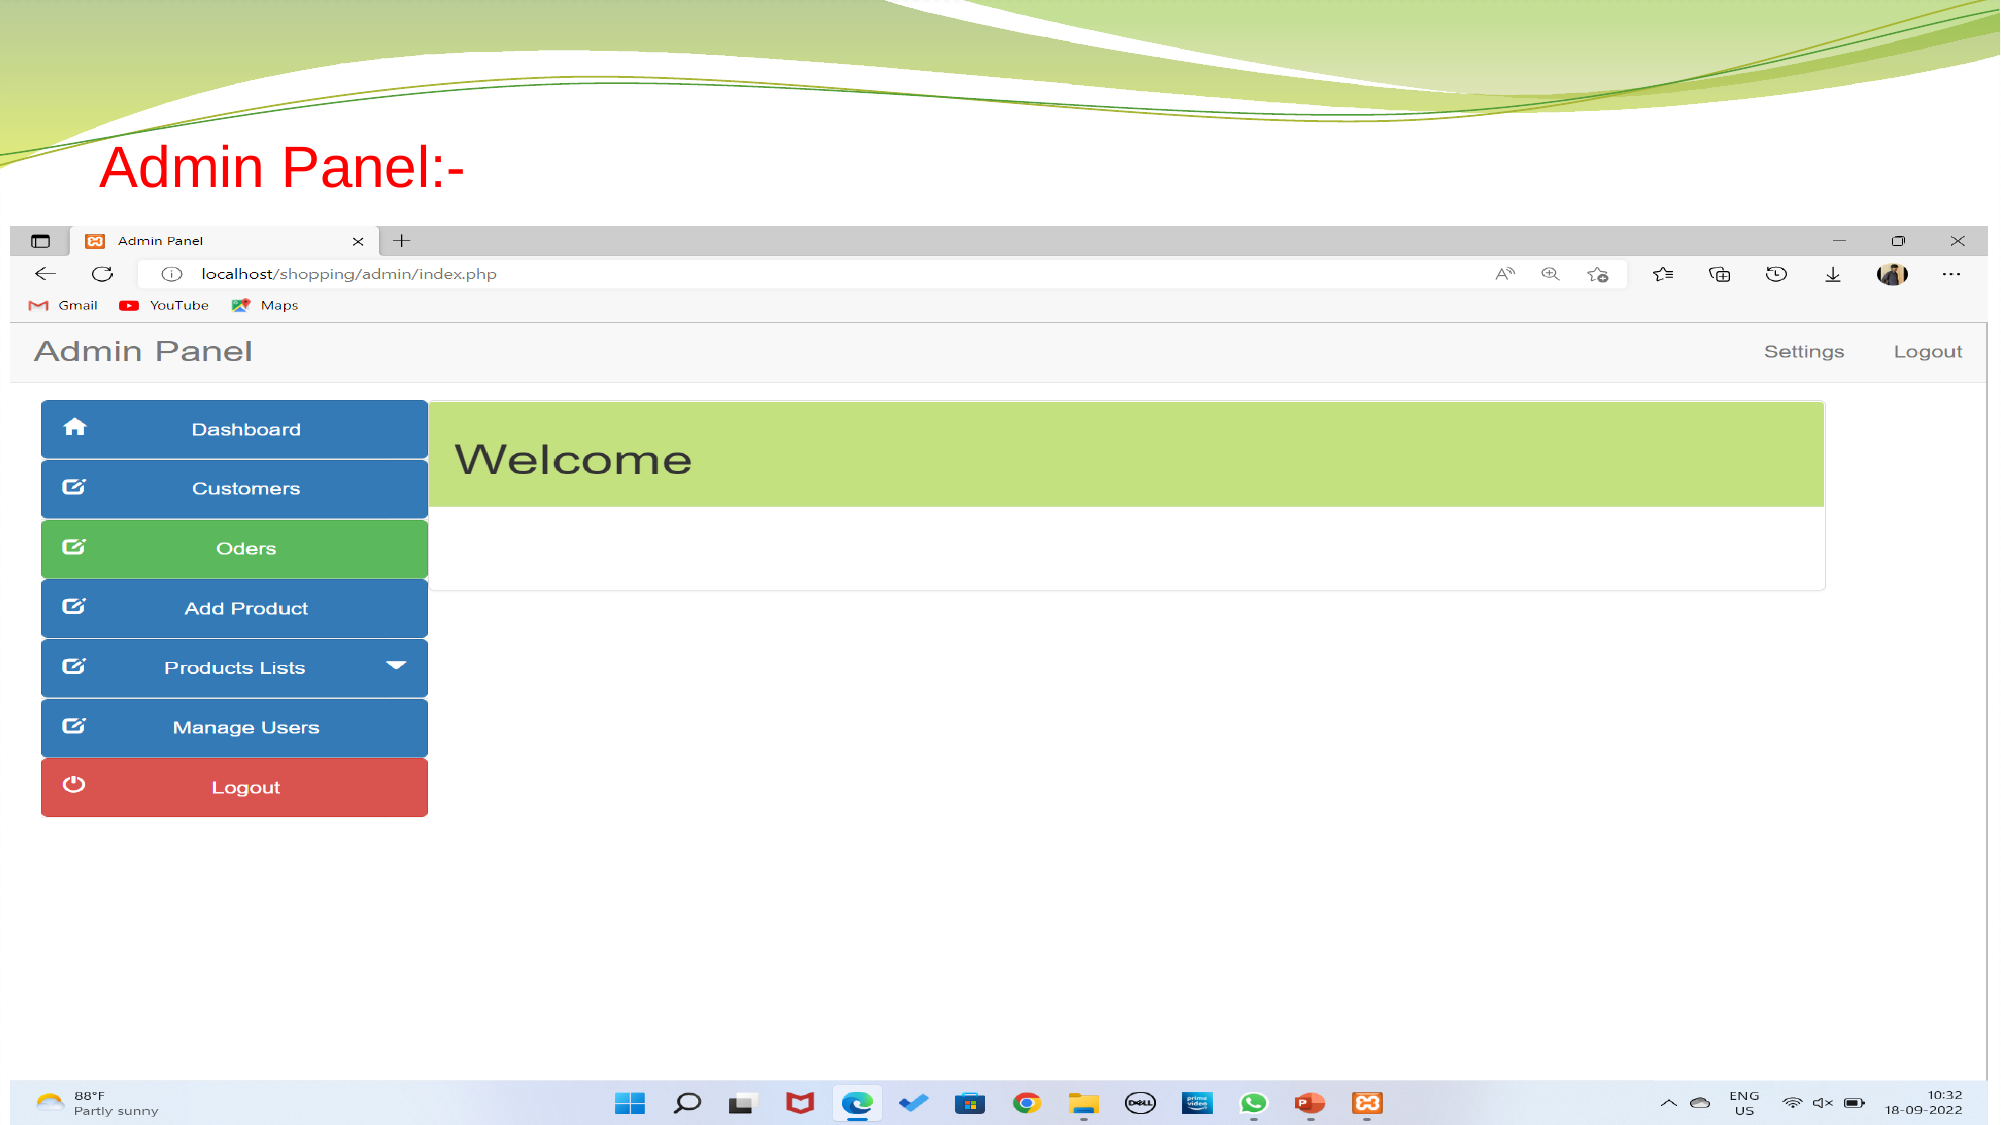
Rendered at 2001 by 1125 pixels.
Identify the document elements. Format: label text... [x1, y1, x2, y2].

picture [10, 226, 1988, 1125]
title Admin Panel:- [99, 44, 1900, 223]
